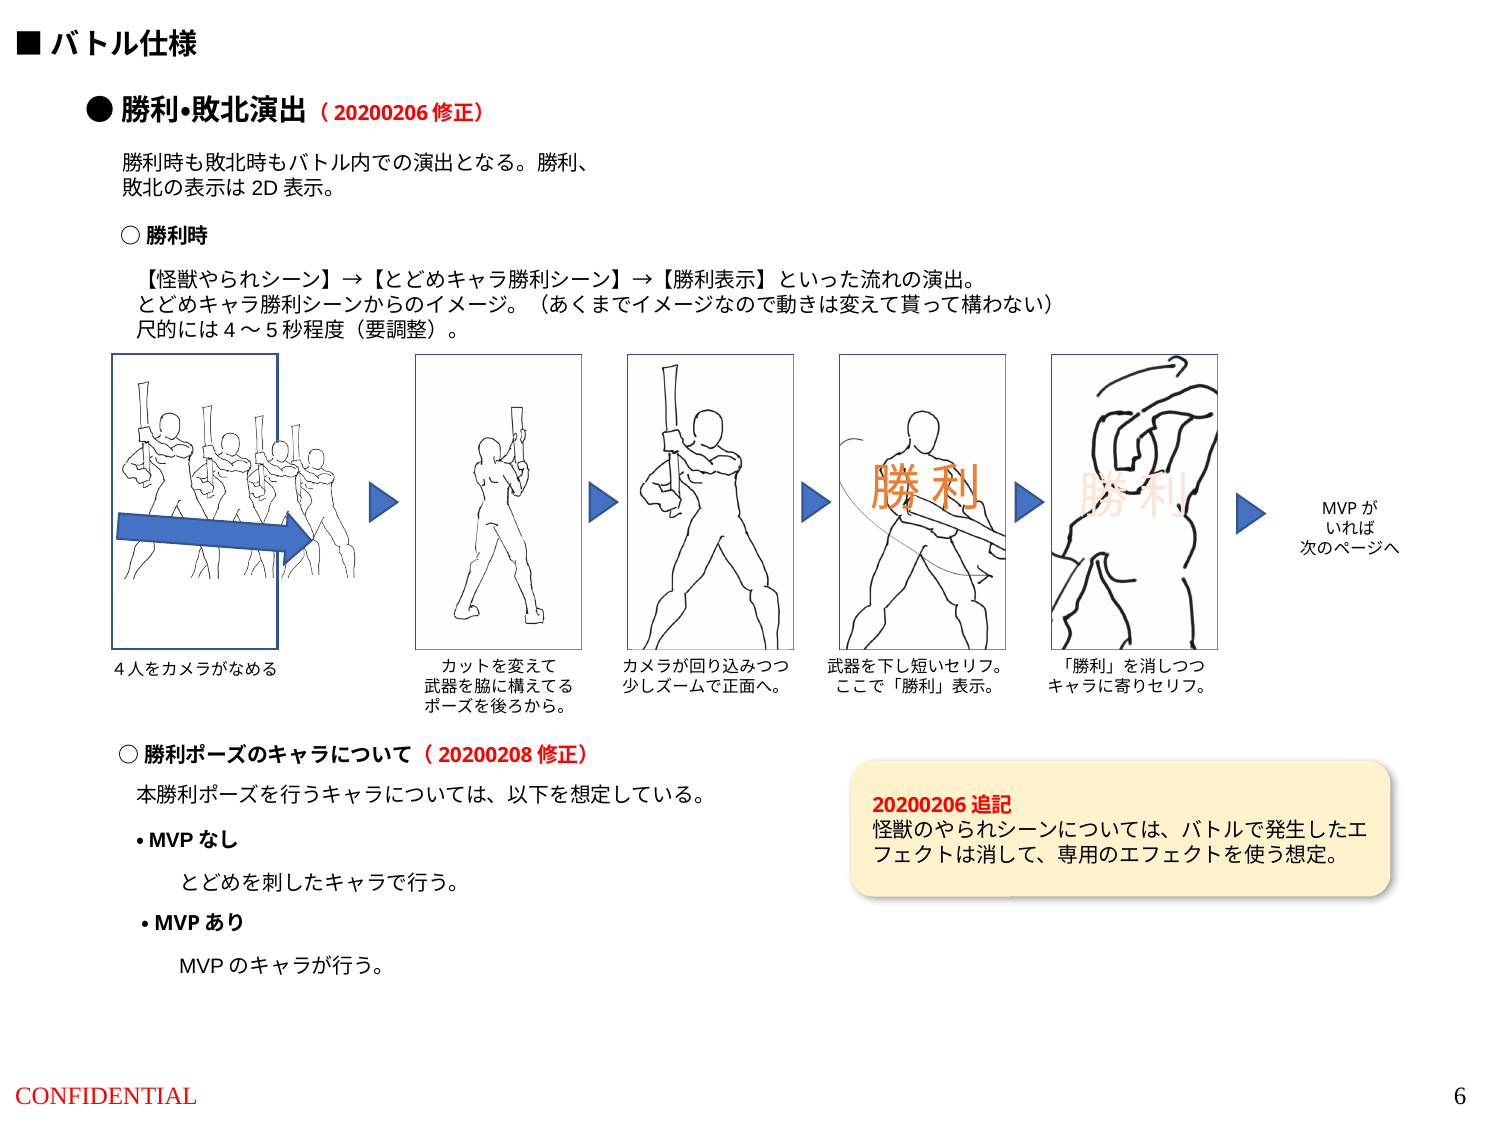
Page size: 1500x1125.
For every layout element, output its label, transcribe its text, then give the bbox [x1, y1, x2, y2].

text_box 本勝利ポーズを行うキャラについては、以下を想定している。 [121, 773, 852, 814]
text_box ■バトル仕様 [0, 17, 213, 68]
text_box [95, 354, 1230, 725]
footer CONFIDENTIAL [0, 1065, 507, 1125]
text_box ・MVPなし [121, 819, 609, 859]
text_box ○勝利ポーズのキャラについて（20200208修正） [104, 734, 615, 774]
text_box ○勝利時 [105, 215, 224, 255]
text_box 【怪獣やられシーン】→【とどめキャラ勝利シーン】→【勝利表示】といった流れの演出。 とどめキャラ勝利シーンからのイメージ。（あくまでイメージなので動きは変えて貰って構わない） 尺的には4～5秒程度（要調整）。 [121, 259, 1129, 349]
text_box MVPが いれば 次のページへ [1285, 490, 1416, 566]
text_box とどめを刺したキャラで行う。 [164, 862, 861, 902]
text_box ●勝利・敗北演出（20200206修正） [70, 83, 511, 134]
text_box ・MVPあり [126, 902, 262, 943]
text_box 20200206追記 怪獣のやられシーンについては、バトルで発生したエフェクトは消して、専用のエフェクトを使う想定。 [849, 760, 1392, 898]
slide_number 6 [1143, 1065, 1482, 1125]
text_box MVPのキャラが行う。 [164, 945, 1172, 985]
text_box 勝利時も敗北時もバトル内での演出となる。勝利、 敗北の表示は2D表示。 [107, 141, 870, 207]
text_box [1236, 492, 1267, 535]
